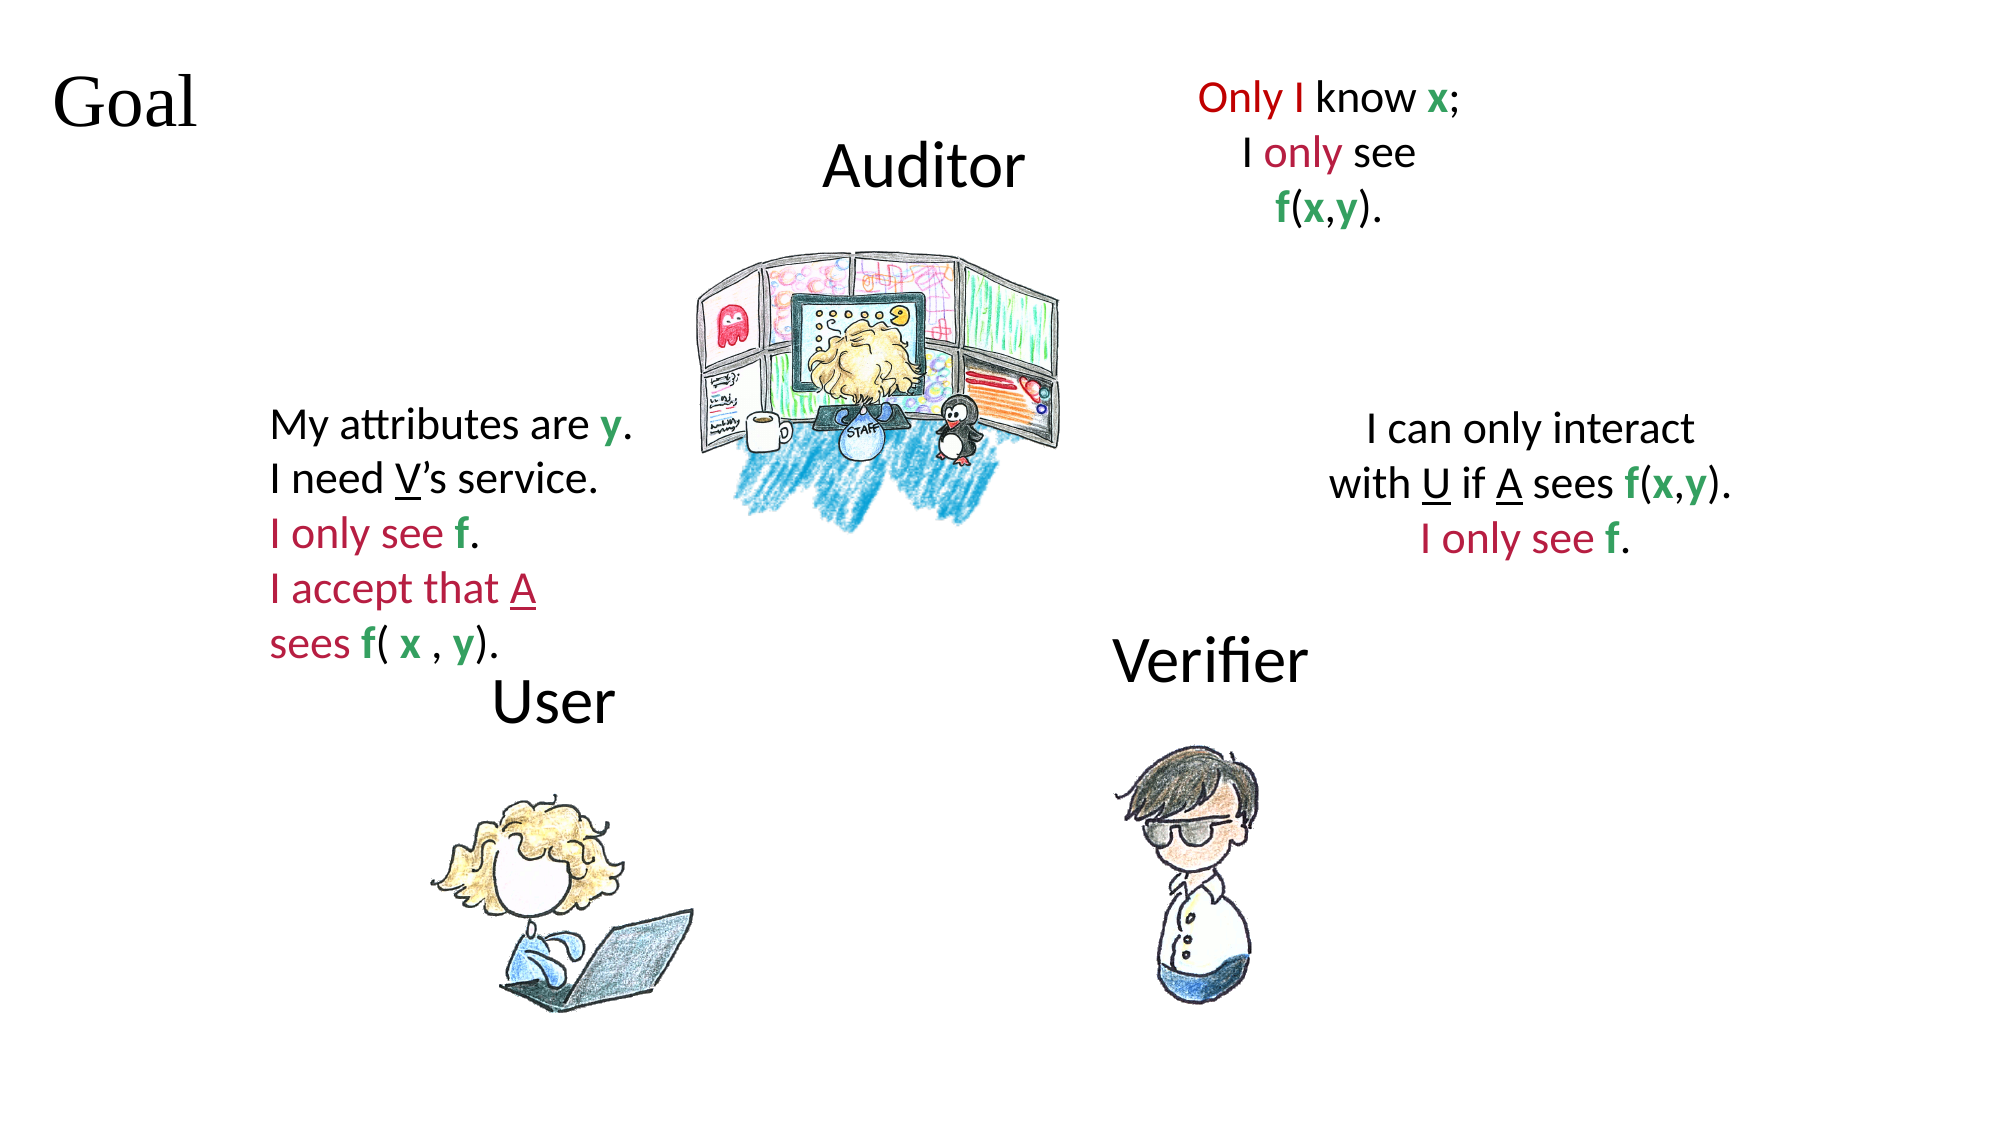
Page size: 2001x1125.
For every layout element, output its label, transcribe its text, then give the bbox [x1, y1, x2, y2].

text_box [1287, 347, 1750, 717]
picture [696, 251, 1061, 541]
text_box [224, 321, 656, 705]
text_box User [476, 705, 632, 745]
picture [430, 792, 694, 1013]
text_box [1018, 47, 1507, 244]
text_box Verifier [1097, 608, 1287, 703]
text_box Auditor [808, 113, 1018, 209]
picture [1113, 742, 1260, 1006]
text_box Goal [0, 46, 740, 158]
